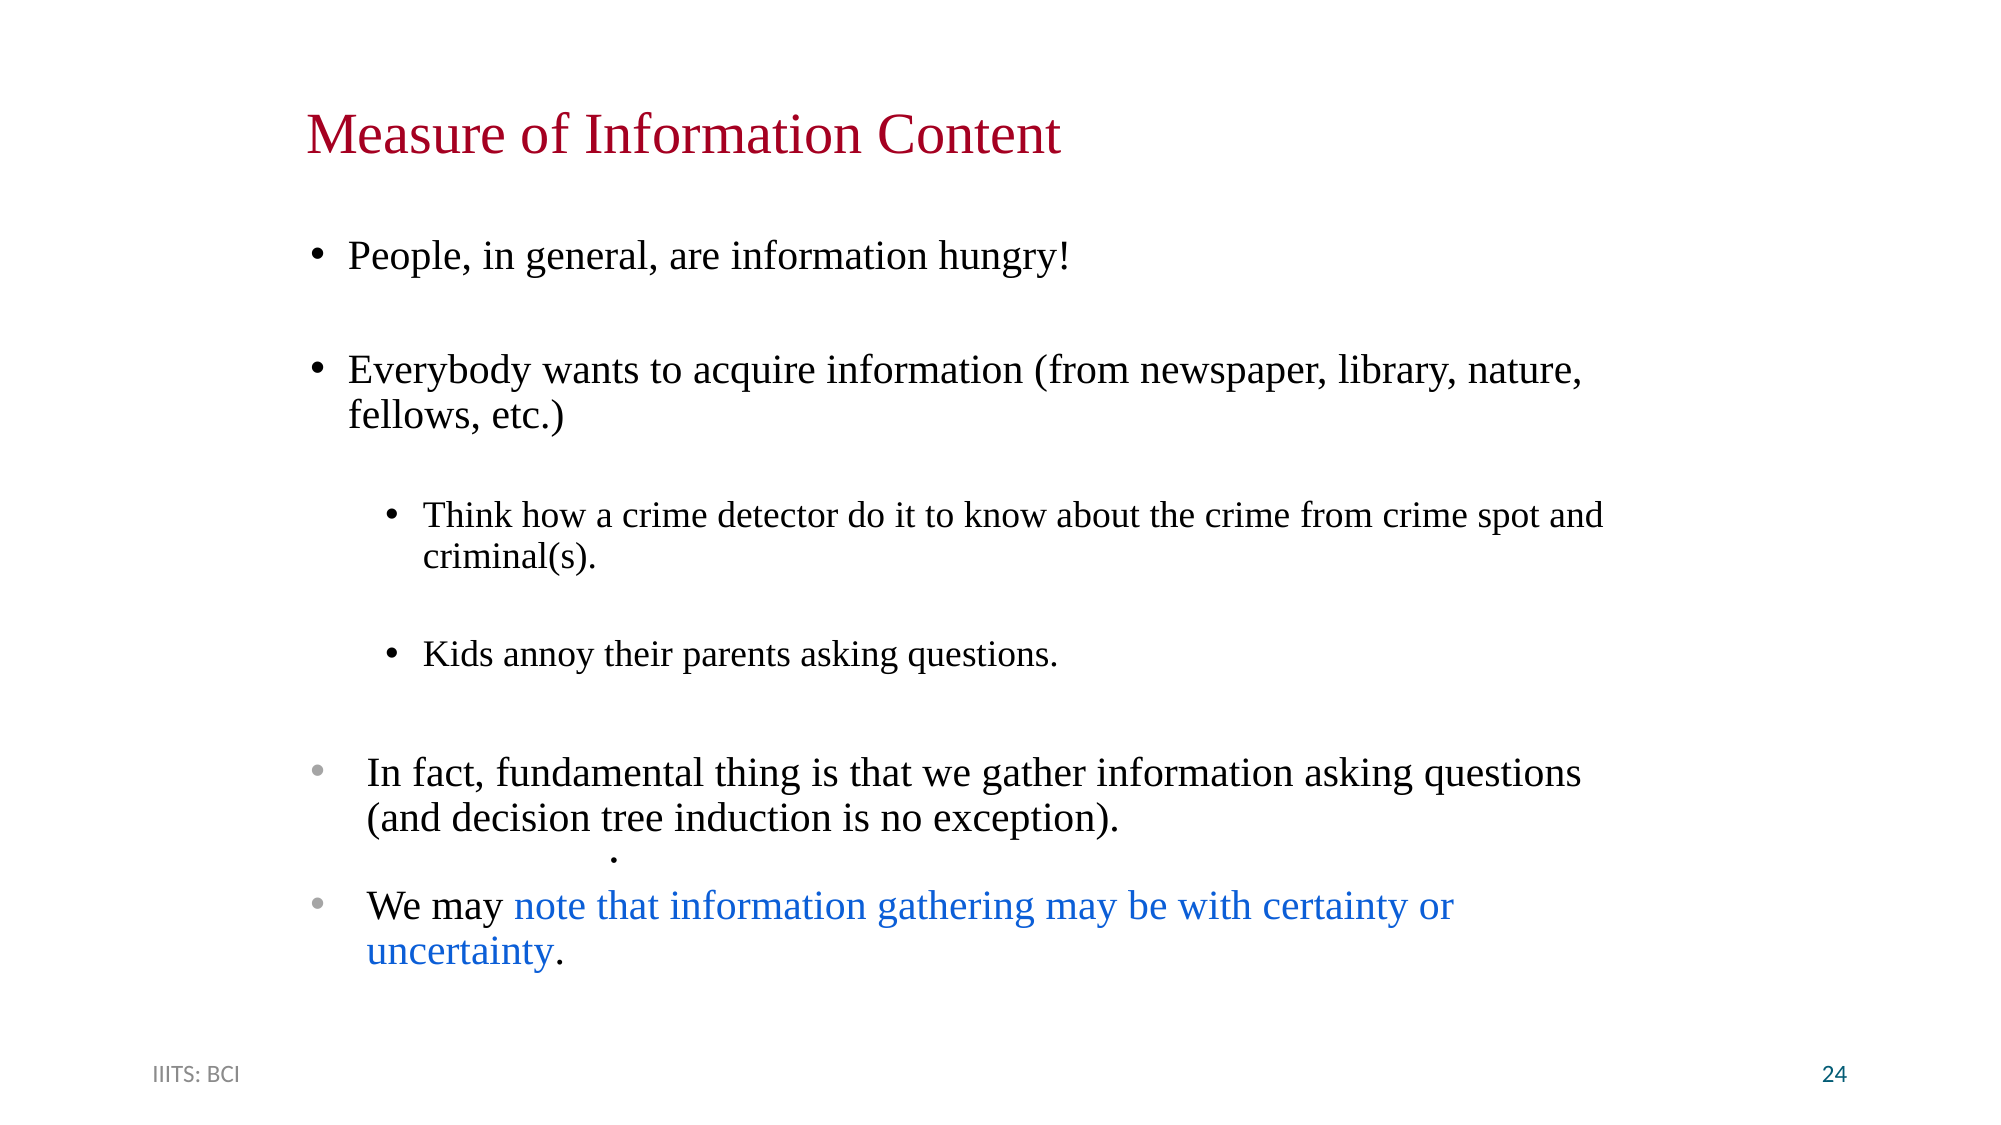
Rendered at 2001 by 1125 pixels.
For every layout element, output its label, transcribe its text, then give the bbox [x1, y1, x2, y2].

title Measure of Information Content [291, 81, 1674, 189]
slide_number 24 [1412, 1042, 1863, 1103]
list People, in general, are information hungry! Everybody wants to acquire information (from newspaper, library, nature, fellows, etc.) Think how a crime detector do it to know about the crime from crime spot and criminal(s). Kids annoy their parents asking questions. In fact, fundamental thing is that we gather information asking questions (and decision tree induction is no exception). We may note that information gathering may be with certainty or uncertainty. [295, 226, 1678, 986]
slide_number IIITS: BCI [137, 1042, 588, 1103]
